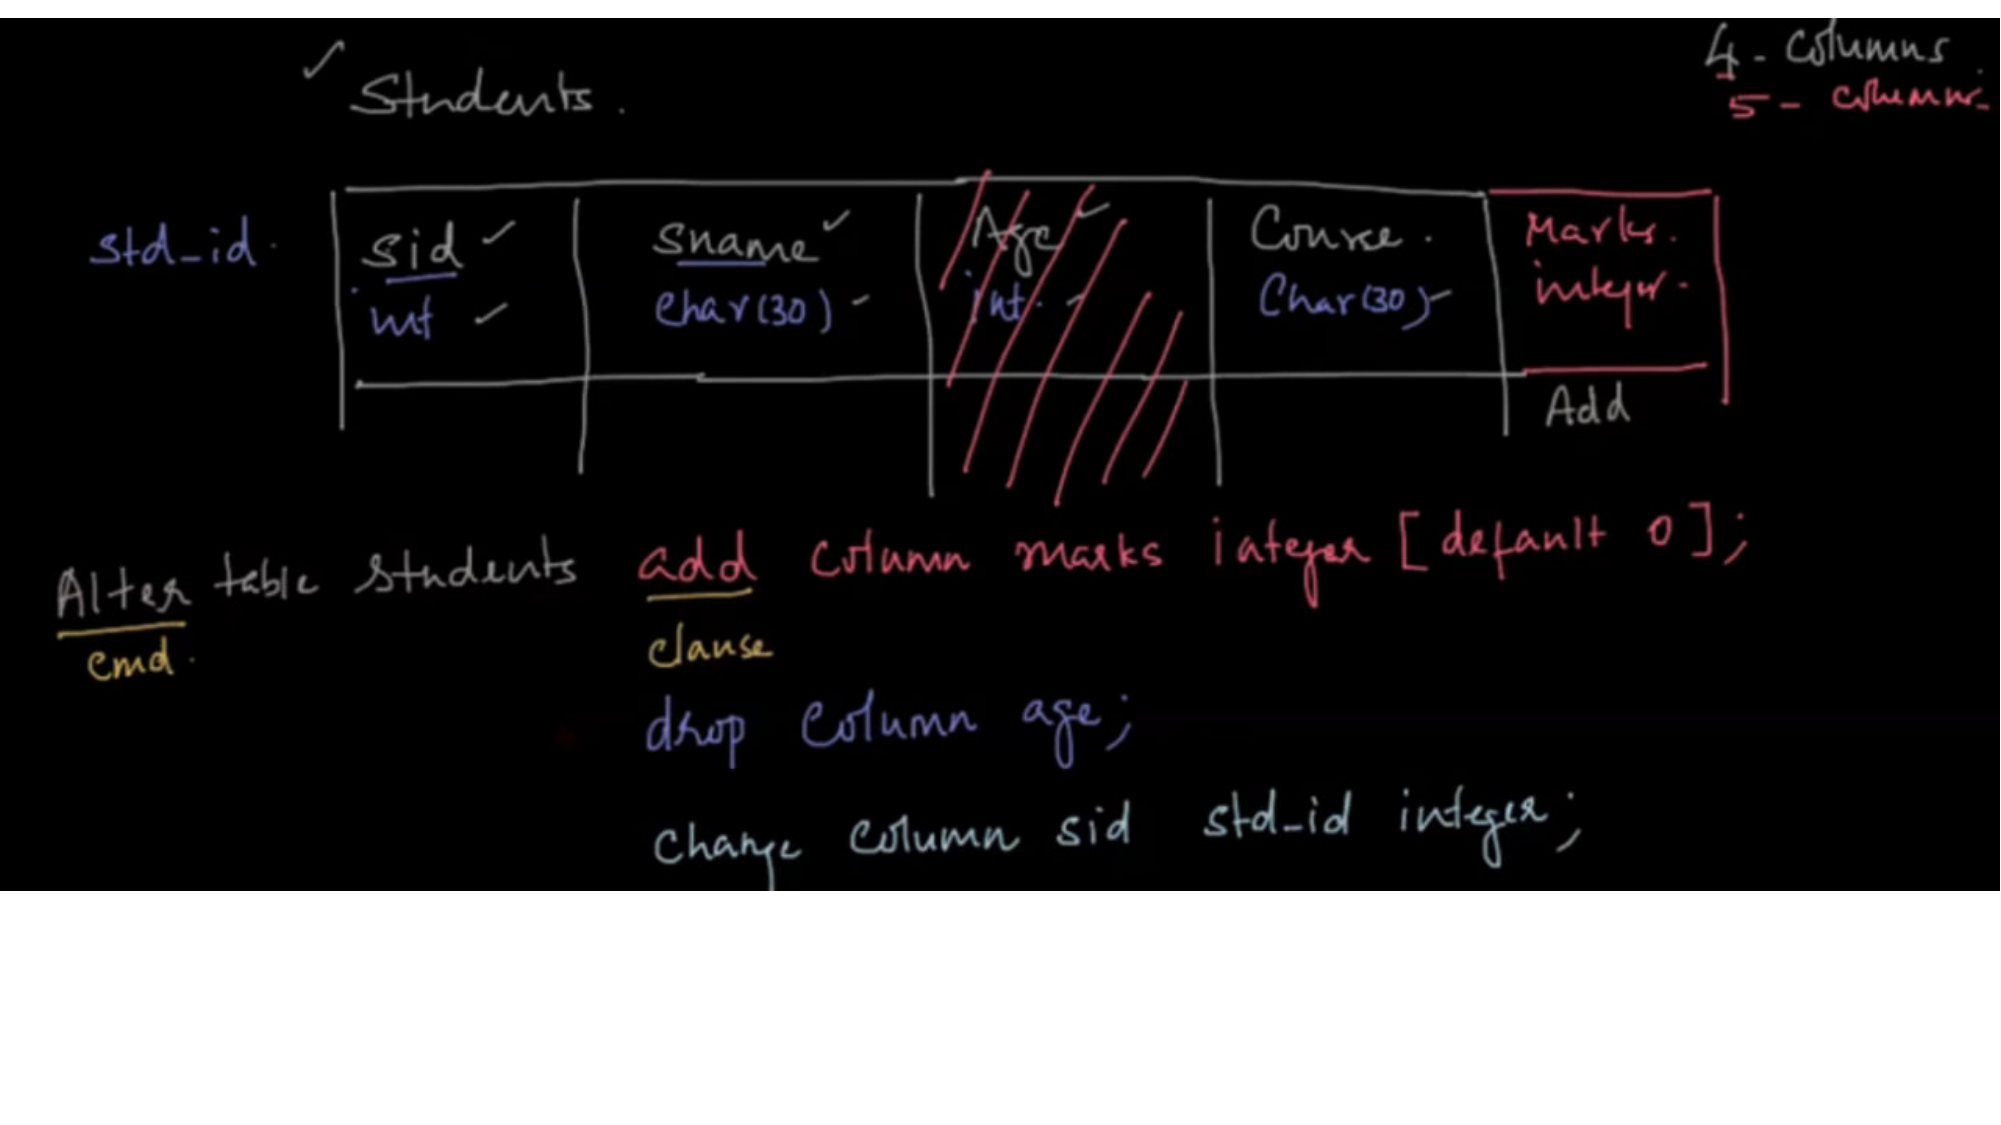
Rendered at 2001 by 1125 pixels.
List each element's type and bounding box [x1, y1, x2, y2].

picture [0, 18, 2000, 891]
